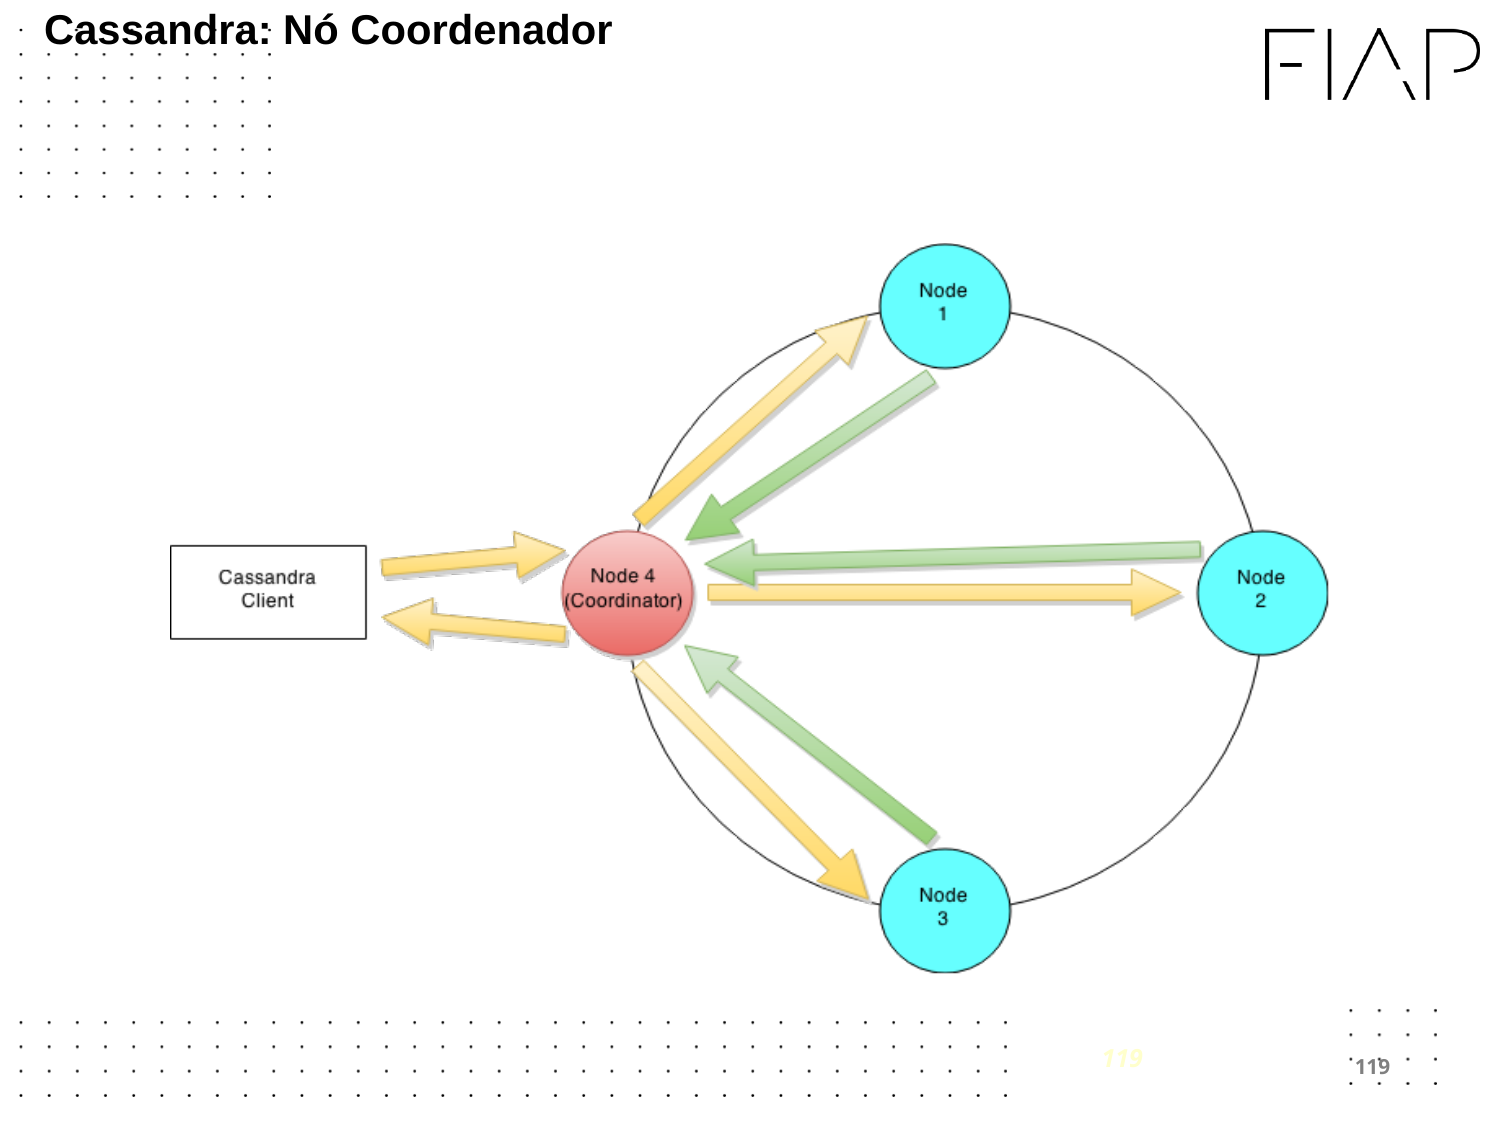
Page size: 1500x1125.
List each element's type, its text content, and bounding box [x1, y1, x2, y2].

picture [170, 243, 1330, 978]
picture [1344, 1007, 1437, 1085]
title Cassandra: Nó Coordenador [29, 0, 1380, 189]
picture [19, 1019, 1007, 1097]
picture [19, 28, 271, 198]
picture [1380, 28, 1480, 100]
